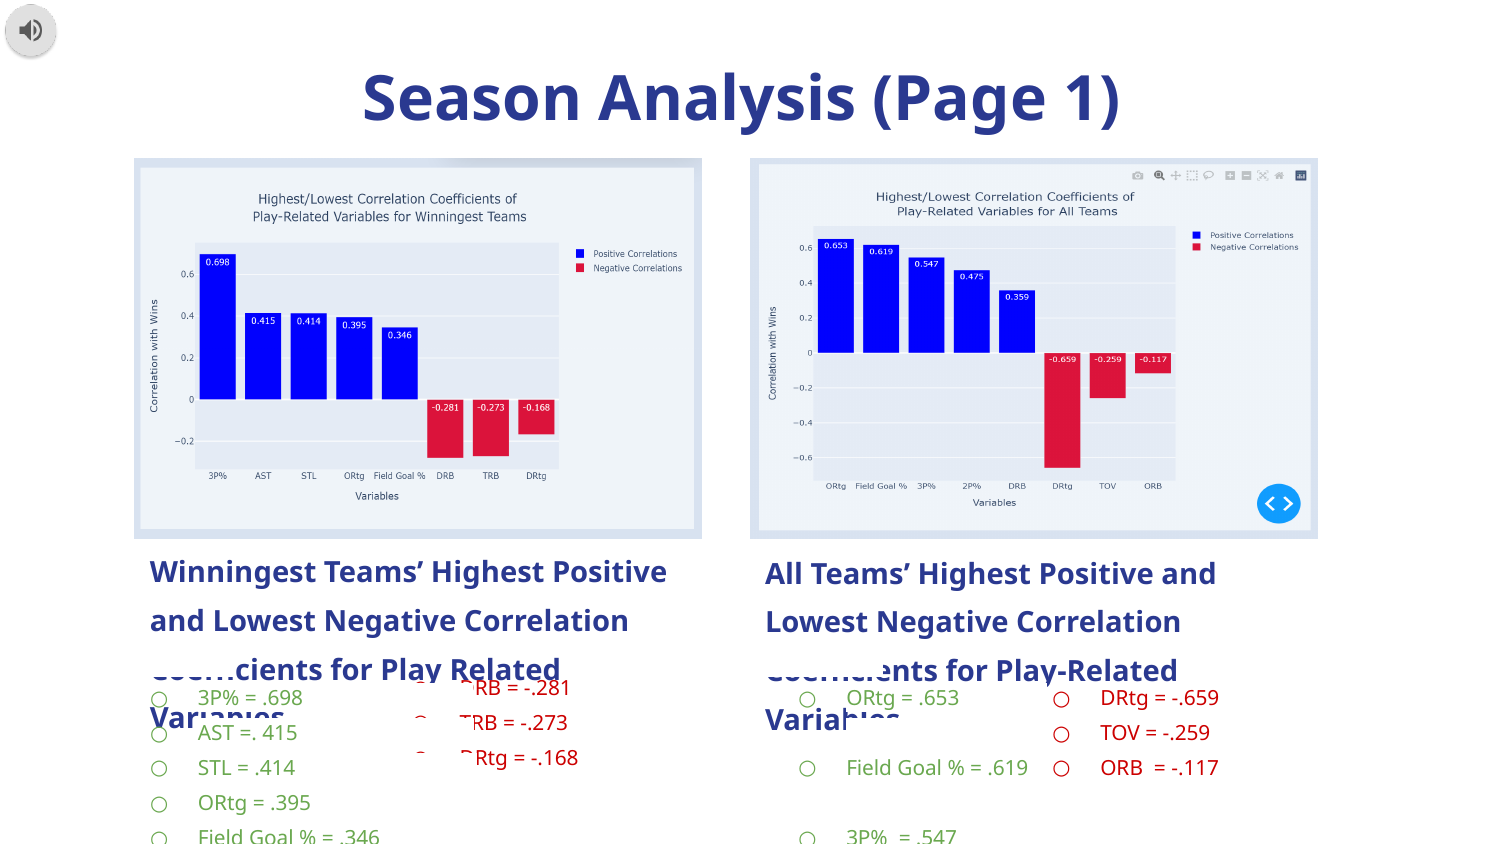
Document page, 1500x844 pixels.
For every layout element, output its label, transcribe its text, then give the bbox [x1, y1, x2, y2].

text_box DRtg = -.659 TOV = -.259 ORB = -.117 [1064, 624, 1464, 844]
text_box Winningest Teams’ Highest Positive and Lowest Negative Correlation Coefficients for Play Related Variables [134, 545, 702, 624]
text_box ORtg = .653 Field Goal % = .619 3P% = .547 2P% = .475 DRB = .359 [681, 624, 1064, 844]
picture [0, 0, 61, 61]
picture [134, 158, 703, 539]
title Season Analysis (Page 1) [51, 42, 1449, 143]
text_box 3P% = .698 AST =. 415 STL = .414 ORtg = .395 Field Goal % = .346 [32, 624, 526, 844]
text_box All Teams’ Highest Positive and Lowest Negative Correlation Coefficients for Play-Related Variables [750, 544, 1318, 752]
text_box DRB = -.281 TRB = -.273 DRtg = -.168 [526, 624, 681, 844]
text_box [128, 82, 1254, 118]
picture [749, 158, 1318, 539]
